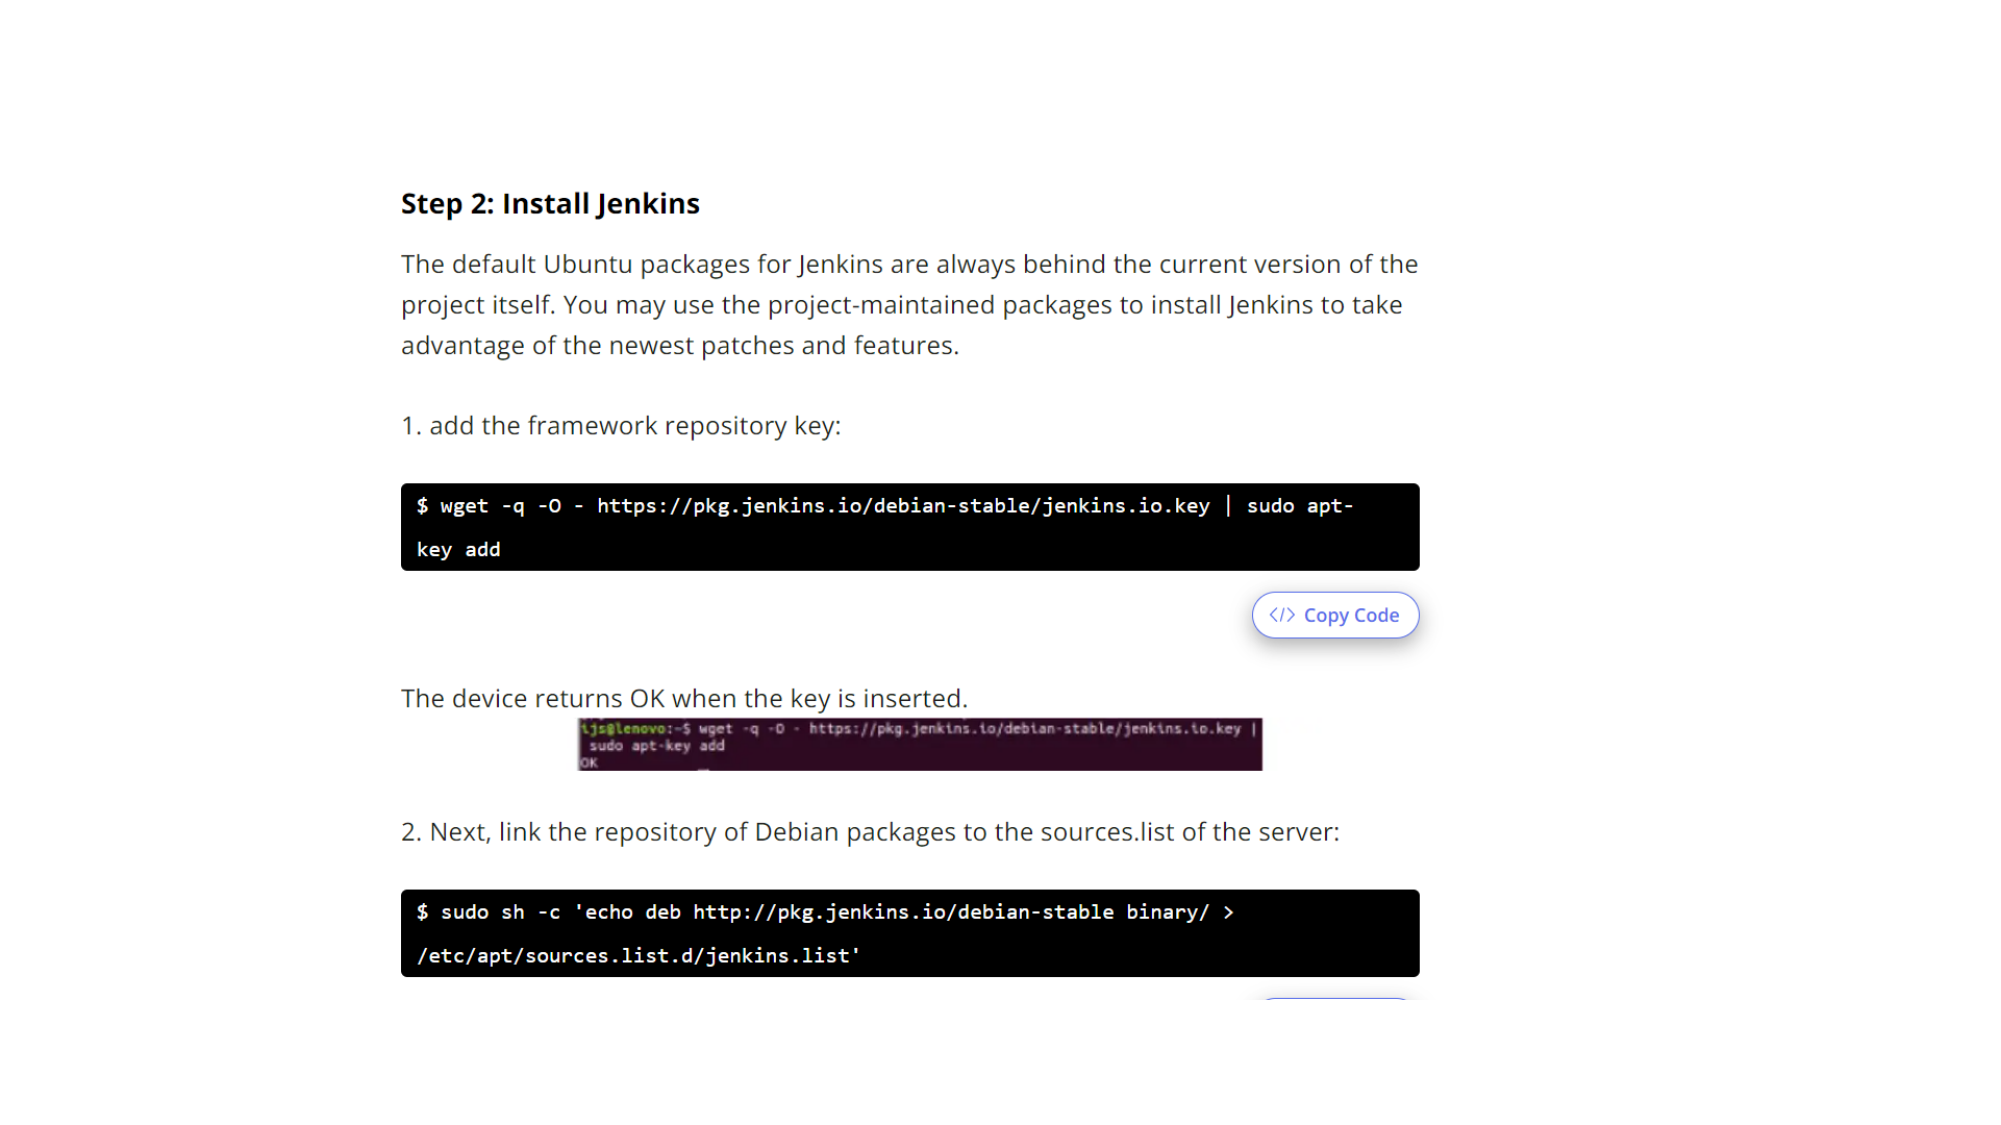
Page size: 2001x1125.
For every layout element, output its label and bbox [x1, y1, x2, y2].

picture [383, 173, 1474, 1000]
